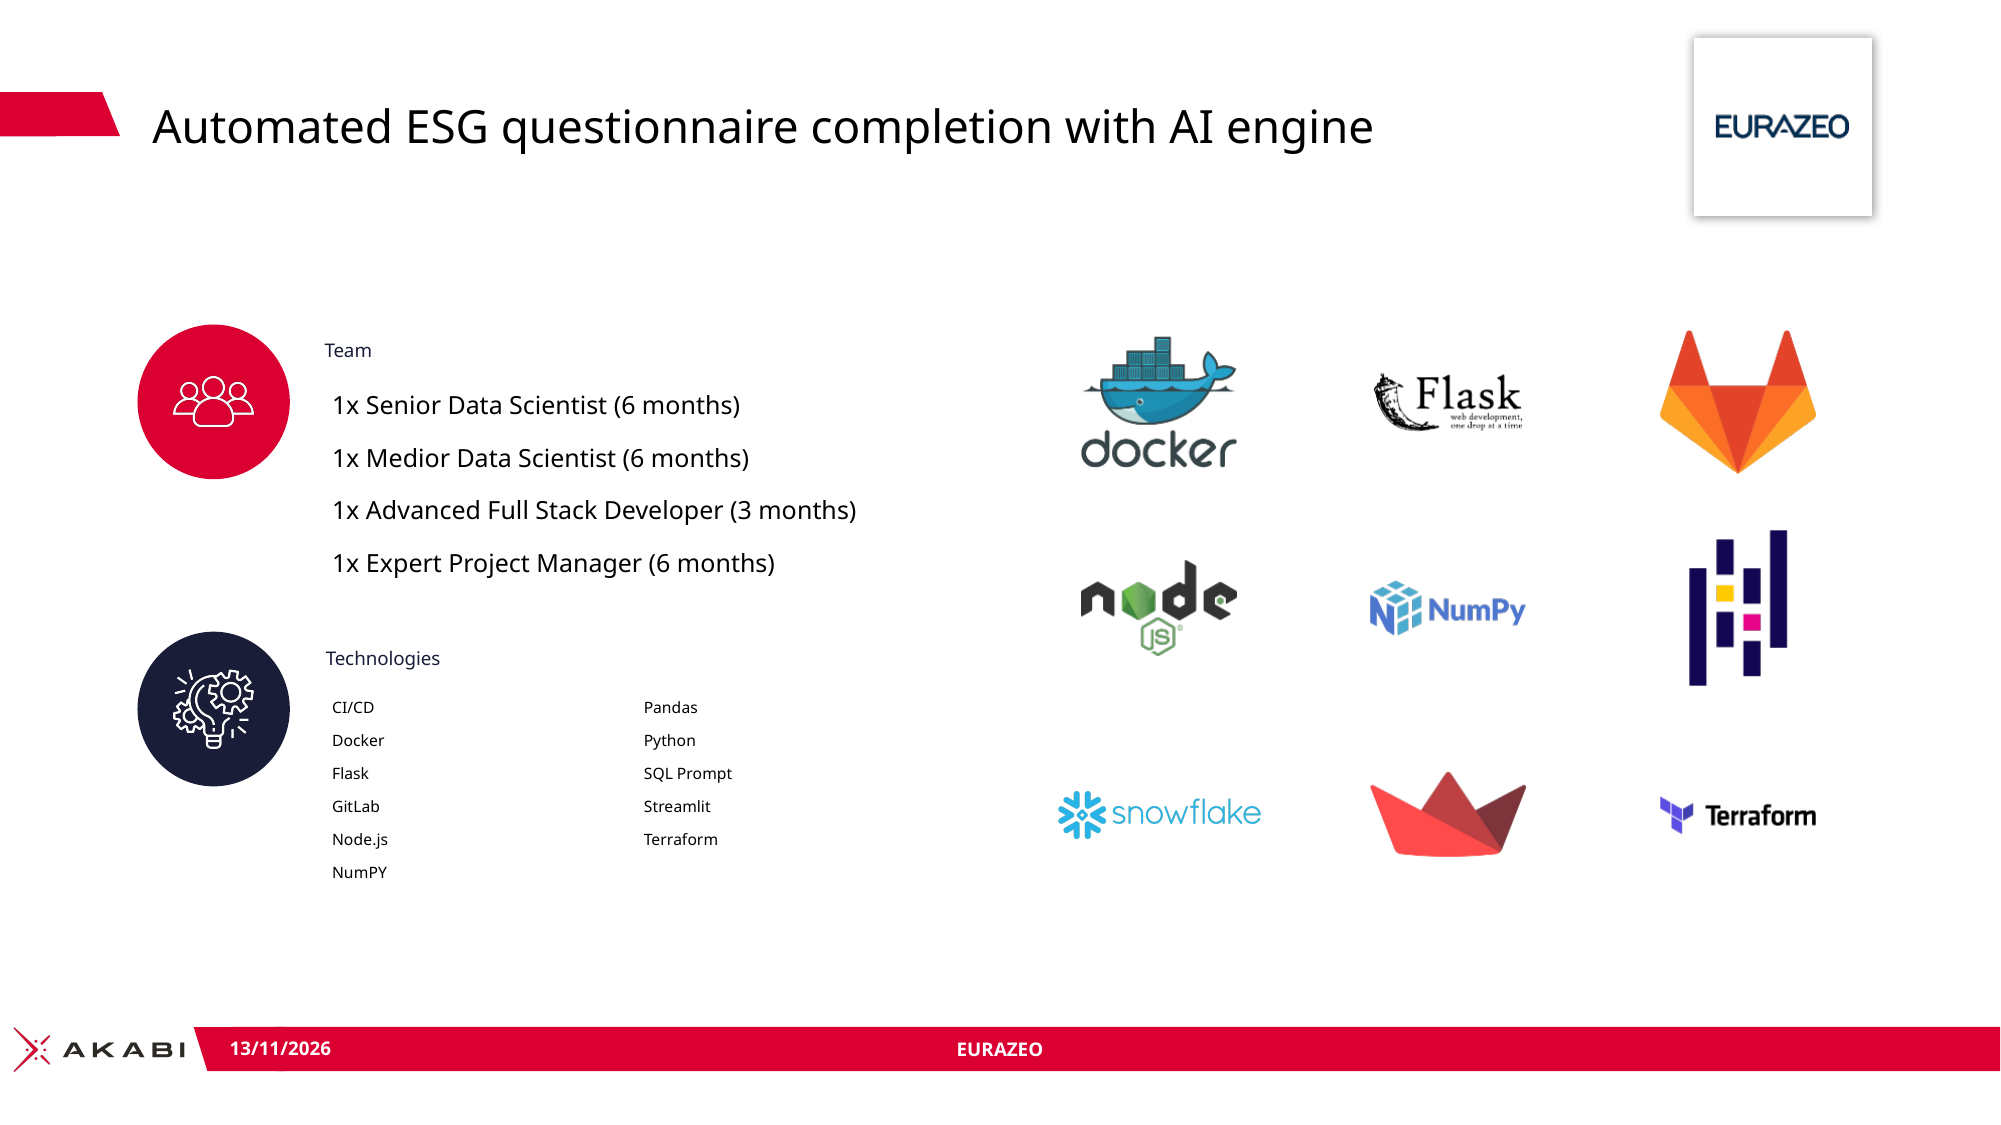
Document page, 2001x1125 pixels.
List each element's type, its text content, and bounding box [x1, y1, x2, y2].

picture [1715, 59, 1850, 194]
picture [1317, 737, 1580, 893]
title Automated ESG questionnaire completion with AI engine [137, 86, 1682, 171]
picture [1606, 530, 1869, 686]
list CI/CD Docker Flask GitLab Node.js NumPY Pandas Python SQL Prompt Streamlit Terraform [317, 692, 971, 893]
picture [1317, 324, 1580, 480]
picture [1028, 530, 1291, 686]
picture [173, 669, 254, 749]
picture [0, 999, 246, 1102]
footer EURAZEO [625, 1018, 1375, 1079]
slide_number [214, 1018, 432, 1079]
picture [1606, 737, 1869, 893]
picture [1028, 324, 1291, 480]
picture [1028, 737, 1291, 893]
picture [173, 361, 254, 442]
picture [1606, 324, 1869, 480]
picture [1317, 530, 1580, 686]
list 1x Senior Data Scientist (6 months) 1x Medior Data Scientist (6 months) 1x Advanced Full Stack Developer (3 months) 1x Expert Project Manager (6 months) [317, 385, 971, 586]
